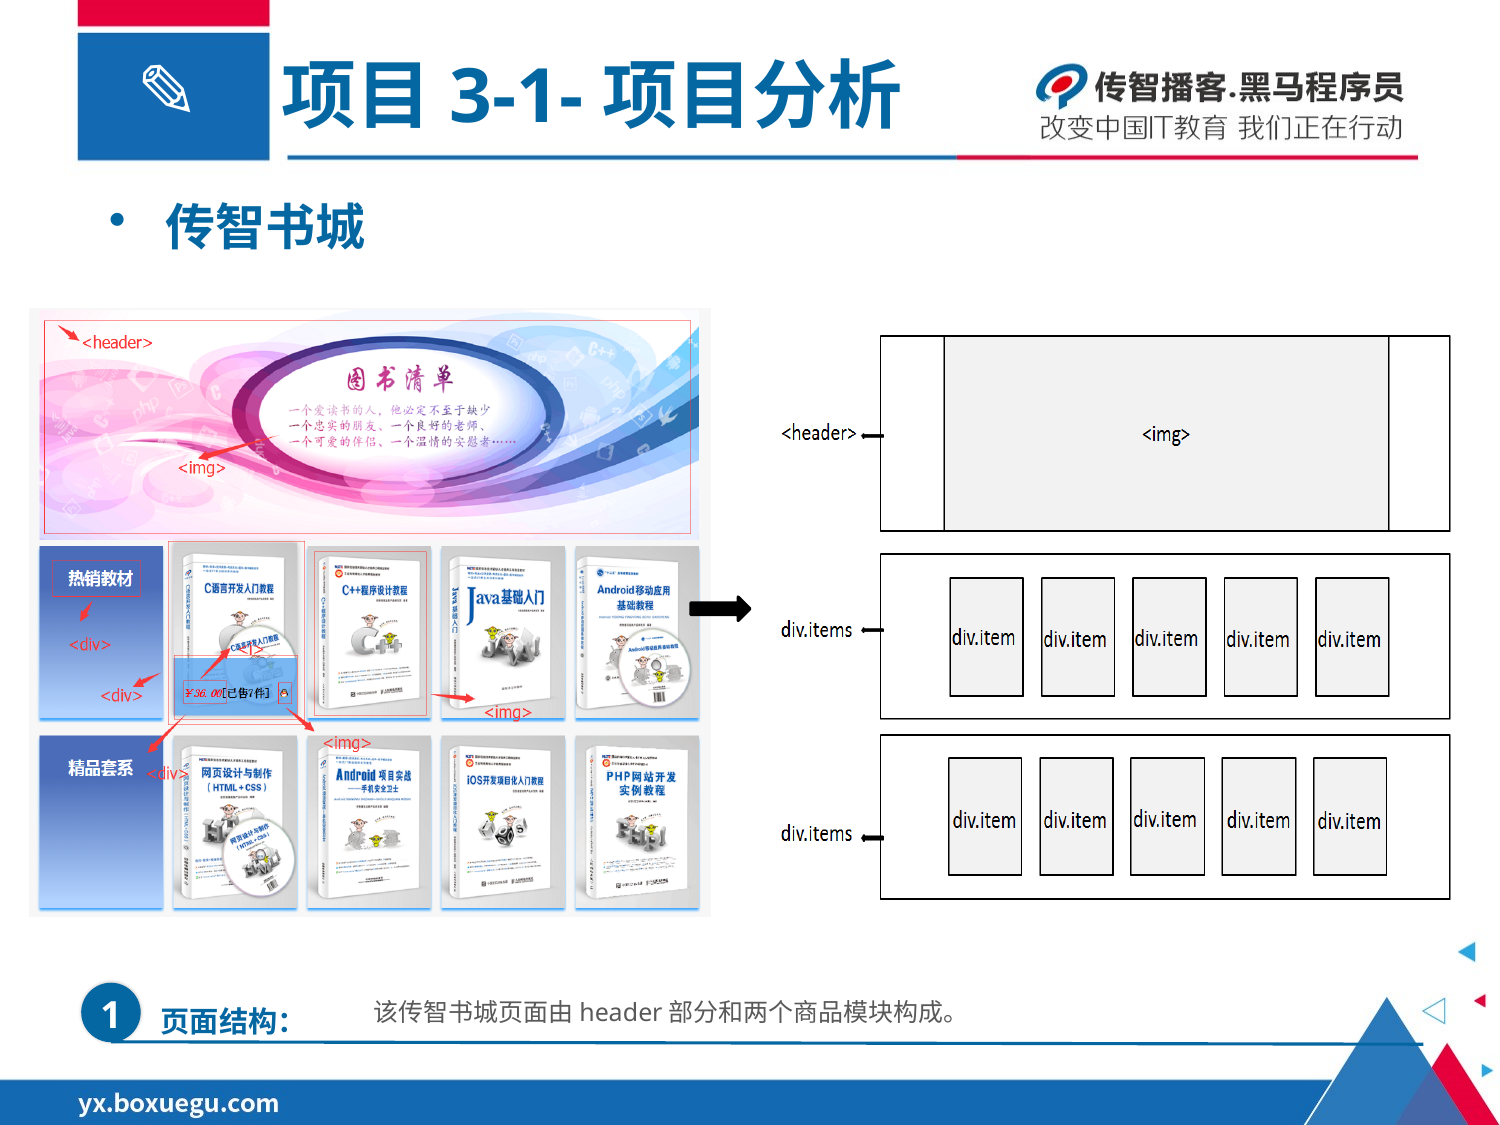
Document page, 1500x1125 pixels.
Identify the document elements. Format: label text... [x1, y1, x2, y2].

picture [0, 0, 1500, 1125]
text_box 传智书城 [93, 157, 380, 263]
text_box [137, 998, 141, 1027]
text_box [110, 1041, 1424, 1045]
text_box 项目3-1-项目分析 [266, 29, 1500, 156]
text_box [81, 997, 85, 1027]
text_box 该传智书城页面由header部分和两个商品模块构成。 [358, 980, 1270, 1035]
text_box [711, 596, 750, 621]
text_box 页面结构： [146, 985, 335, 1041]
text_box 1 [85, 983, 137, 1044]
